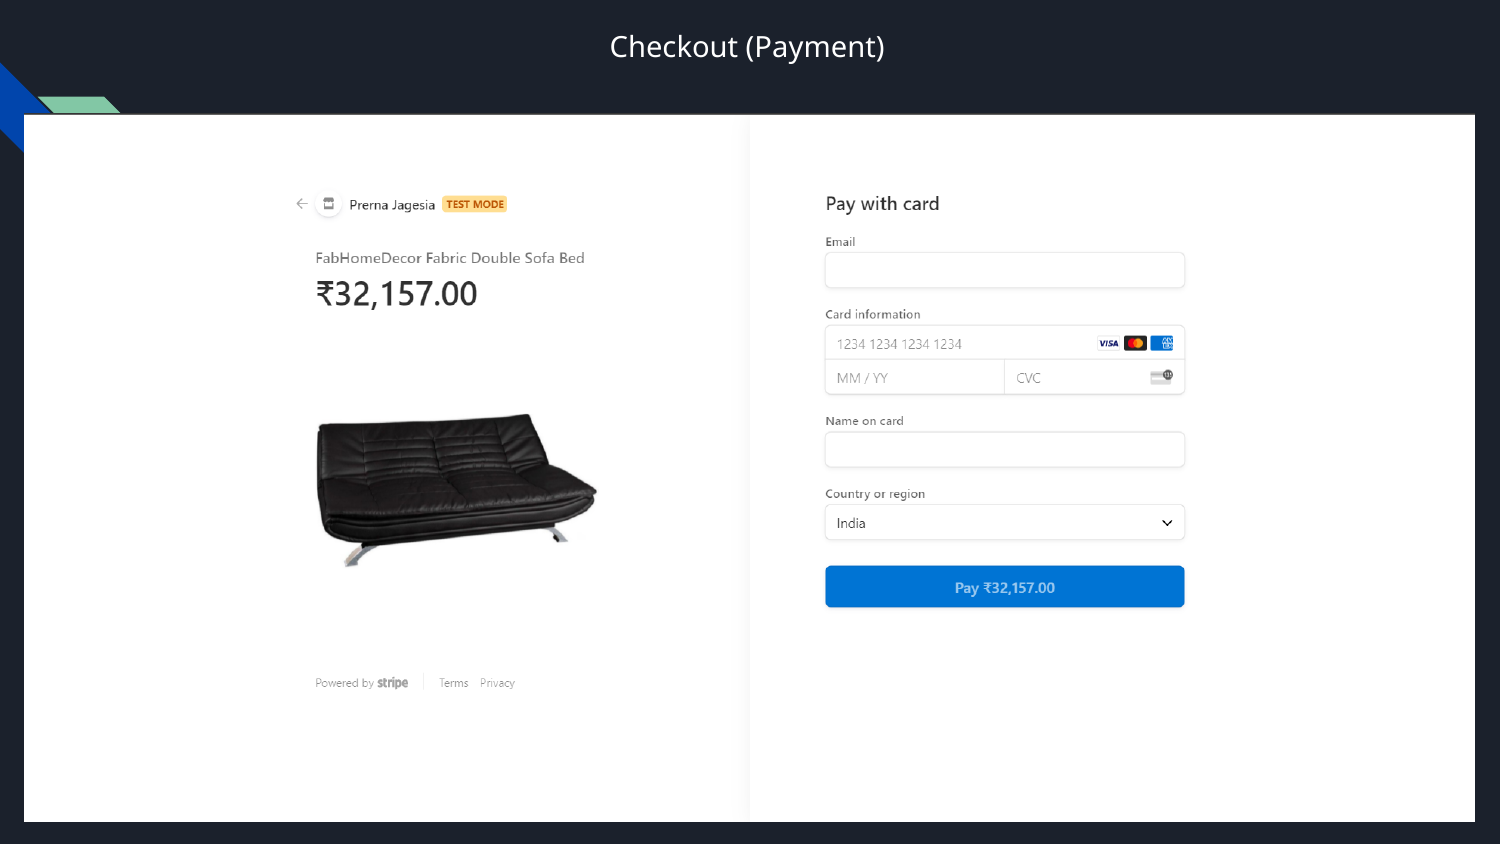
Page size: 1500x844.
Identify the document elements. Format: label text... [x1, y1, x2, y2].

picture [24, 113, 1476, 822]
text_box Checkout (Payment) [506, 13, 988, 79]
